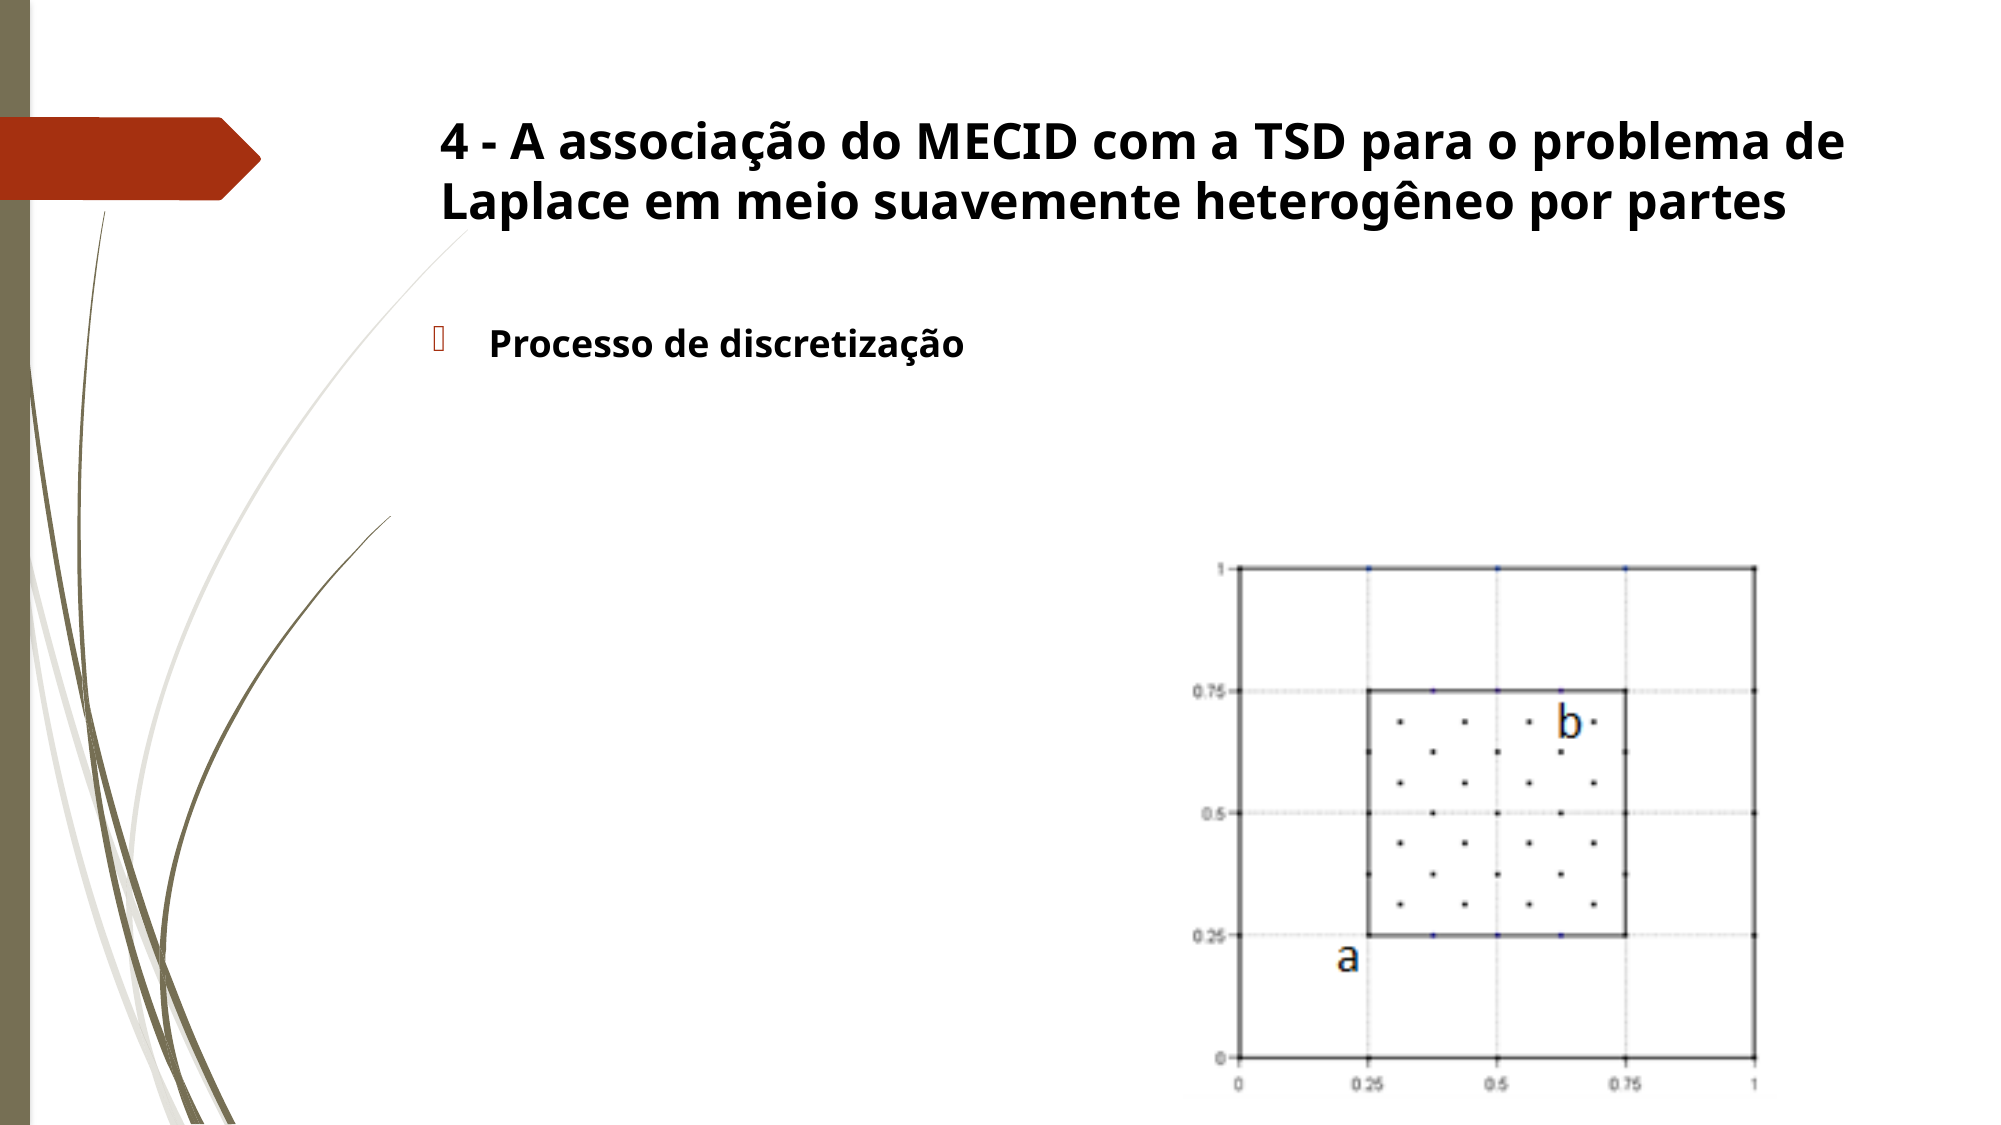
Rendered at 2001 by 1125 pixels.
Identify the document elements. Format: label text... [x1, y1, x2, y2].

title 4 - A associação do MECID com a TSD para o problema de Laplace em meio suavemente heterogêneo por partes [425, 102, 1960, 313]
picture [1161, 555, 1782, 1107]
